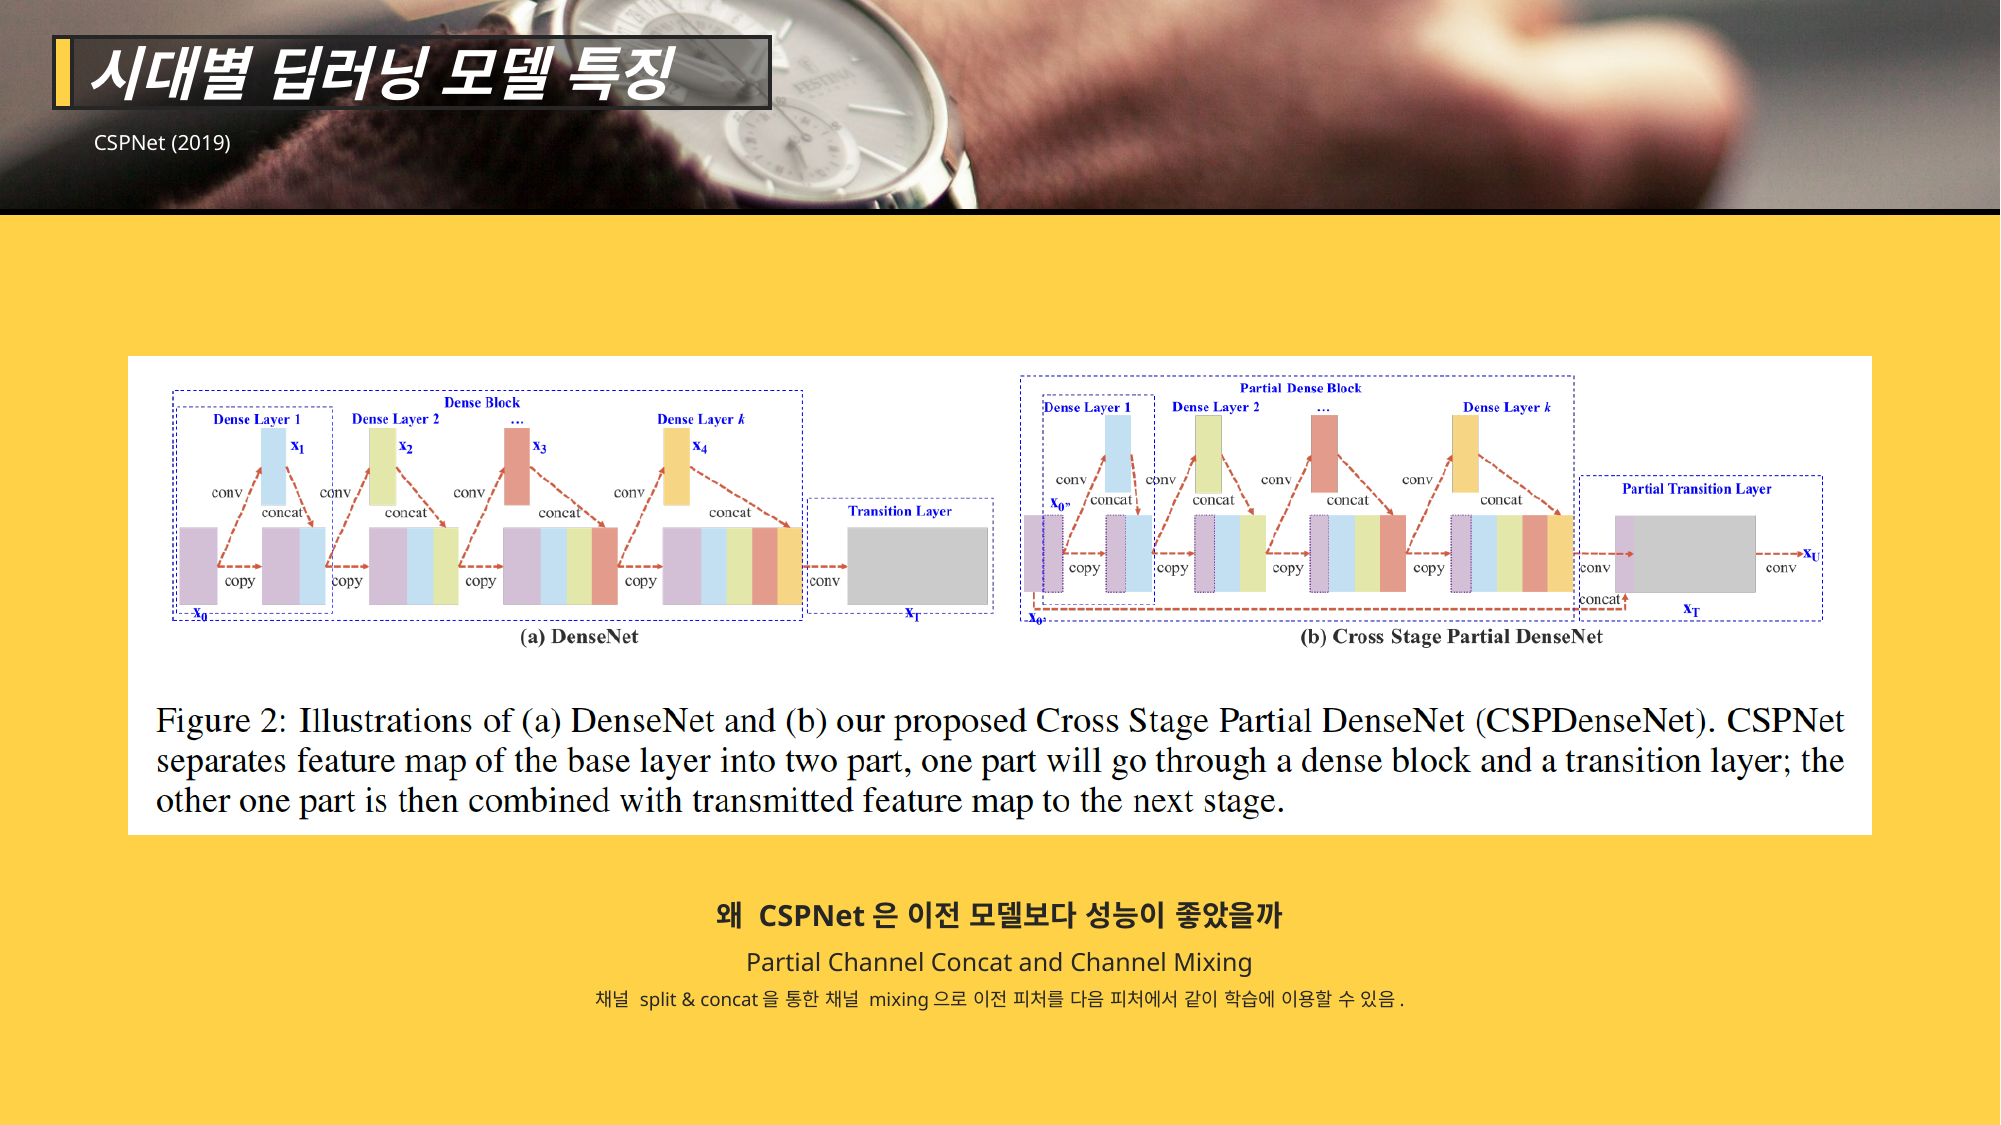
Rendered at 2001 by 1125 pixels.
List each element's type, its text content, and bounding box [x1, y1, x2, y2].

text_box CSPNet (2019) [79, 109, 828, 162]
text_box 시대별 딥러닝 모델 특징 [71, 36, 771, 109]
text_box [0, 0, 2000, 209]
picture [128, 356, 1872, 835]
text_box 왜 CSPNet은 이전 모델보다 성능이 좋았을까 Partial Channel Concat and Channel Mixing 채널 split & concat을 통한 채널 mixing으로 이전 피처를 다음 피처에서 같이 학습에 이용할 수 있음. [337, 871, 1663, 1018]
text_box [53, 36, 71, 109]
